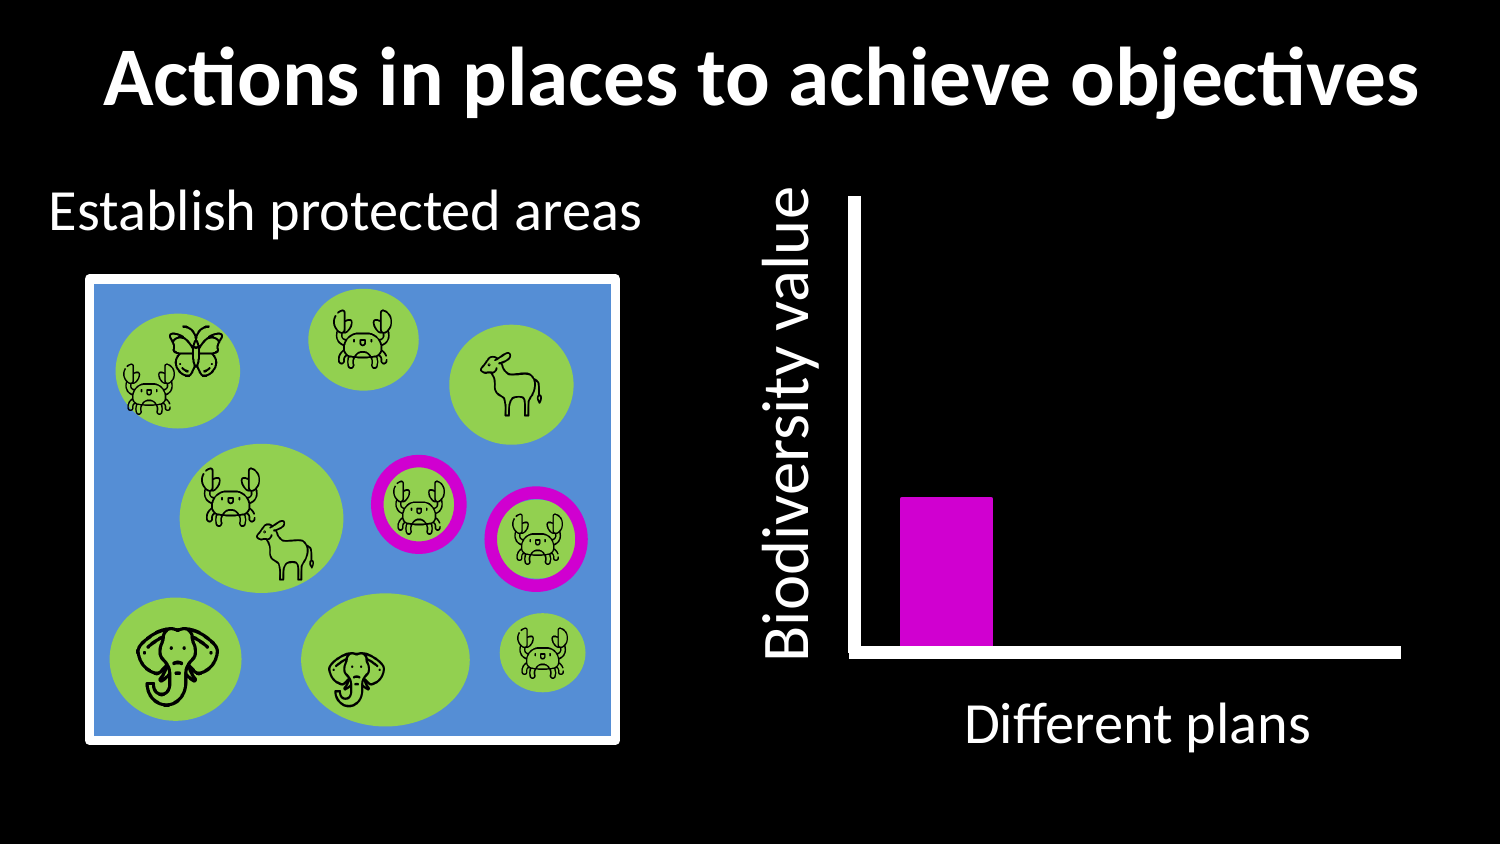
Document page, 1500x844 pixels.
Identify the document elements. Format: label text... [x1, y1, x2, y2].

text_box [900, 497, 993, 646]
text_box Different plans [949, 677, 1326, 763]
title Actions in places to achieve objectives [24, 1, 1500, 143]
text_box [89, 278, 616, 741]
text_box Biodiversity value [734, 171, 830, 678]
text_box Establish protected areas [34, 164, 658, 250]
